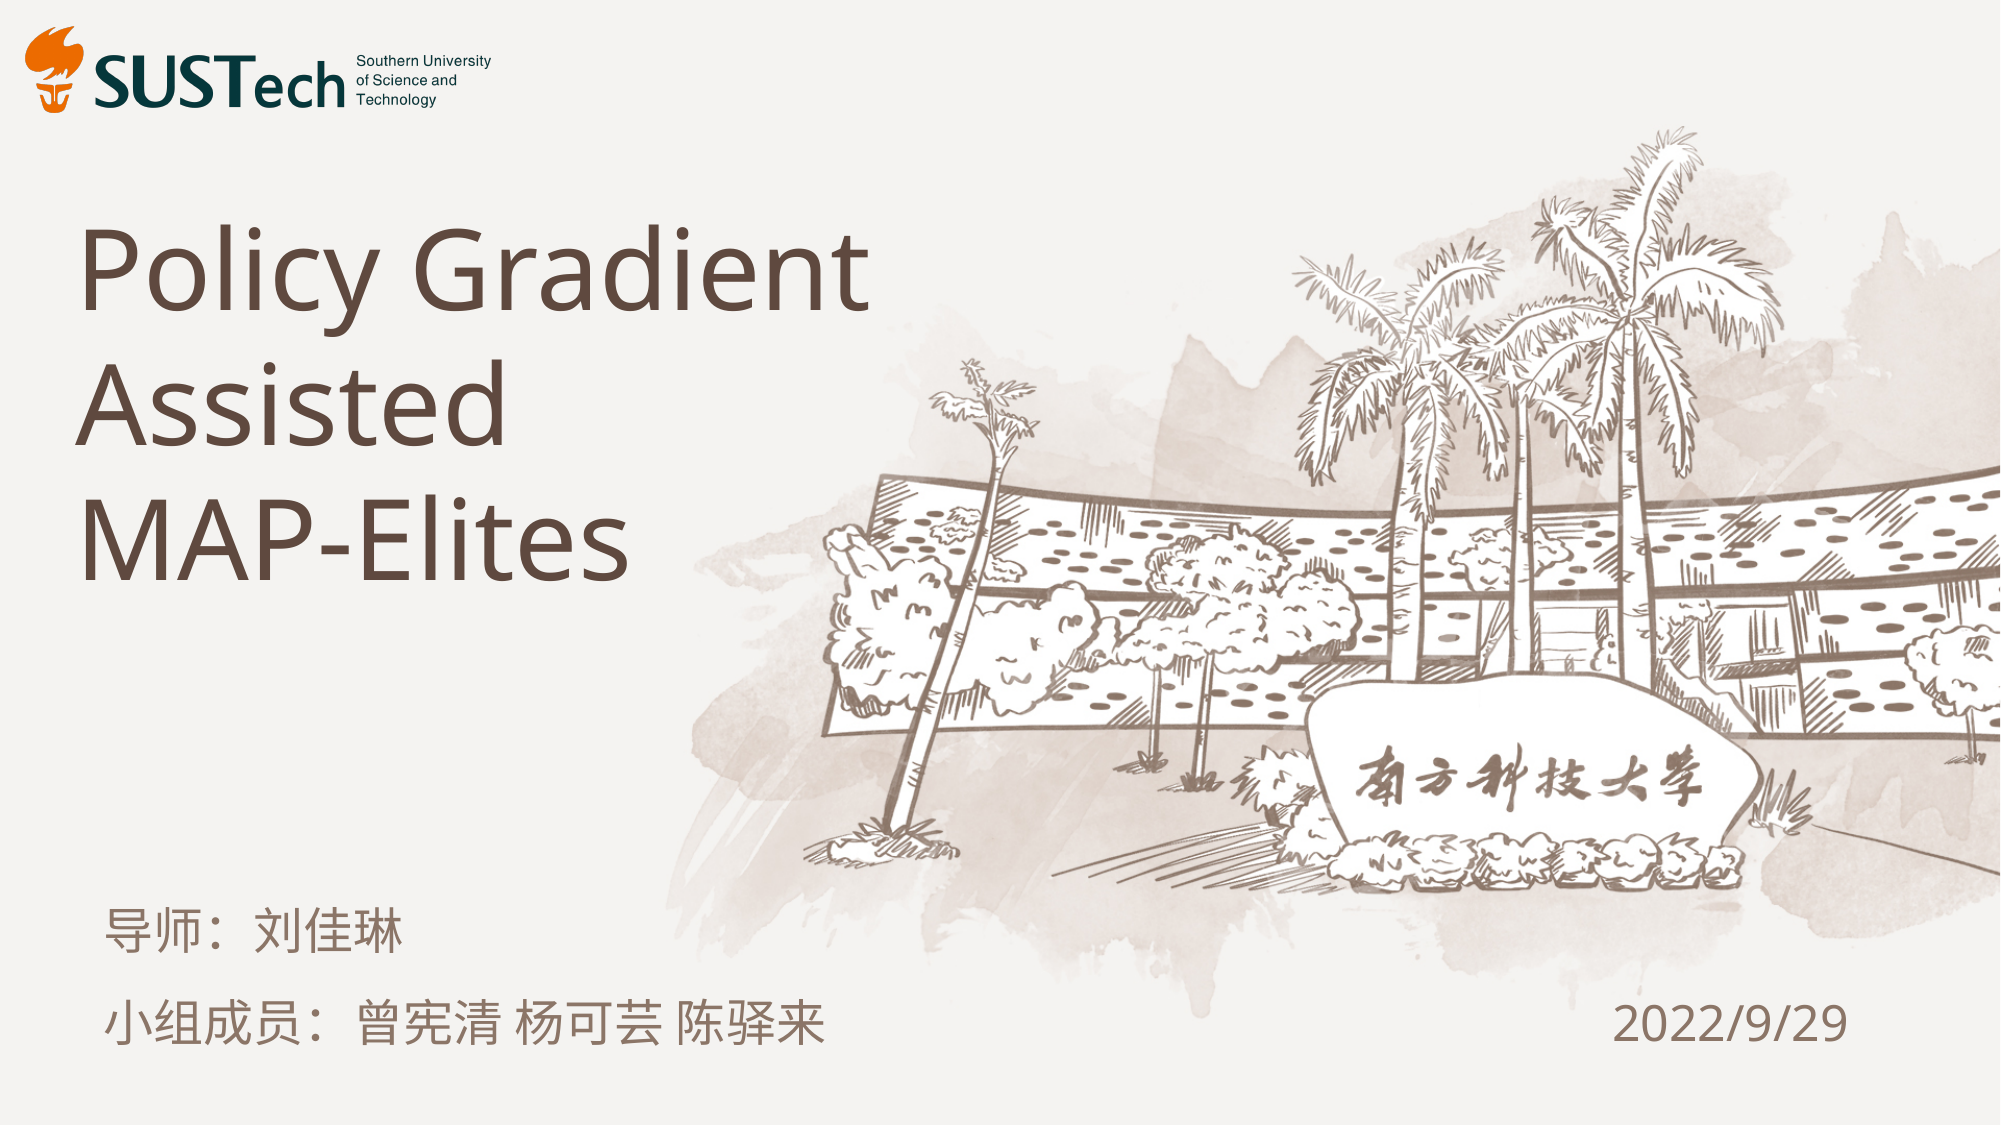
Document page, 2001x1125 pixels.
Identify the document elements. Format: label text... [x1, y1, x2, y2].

text_box 2022/9/29 [1597, 991, 1928, 1060]
picture [0, 0, 2001, 1125]
text_box 小组成员：曾宪清 杨可芸 陈驿来 [88, 991, 1597, 1060]
text_box Policy Gradient Assisted MAP-Elites [60, 190, 905, 611]
text_box 导师：刘佳琳 [88, 899, 1654, 968]
